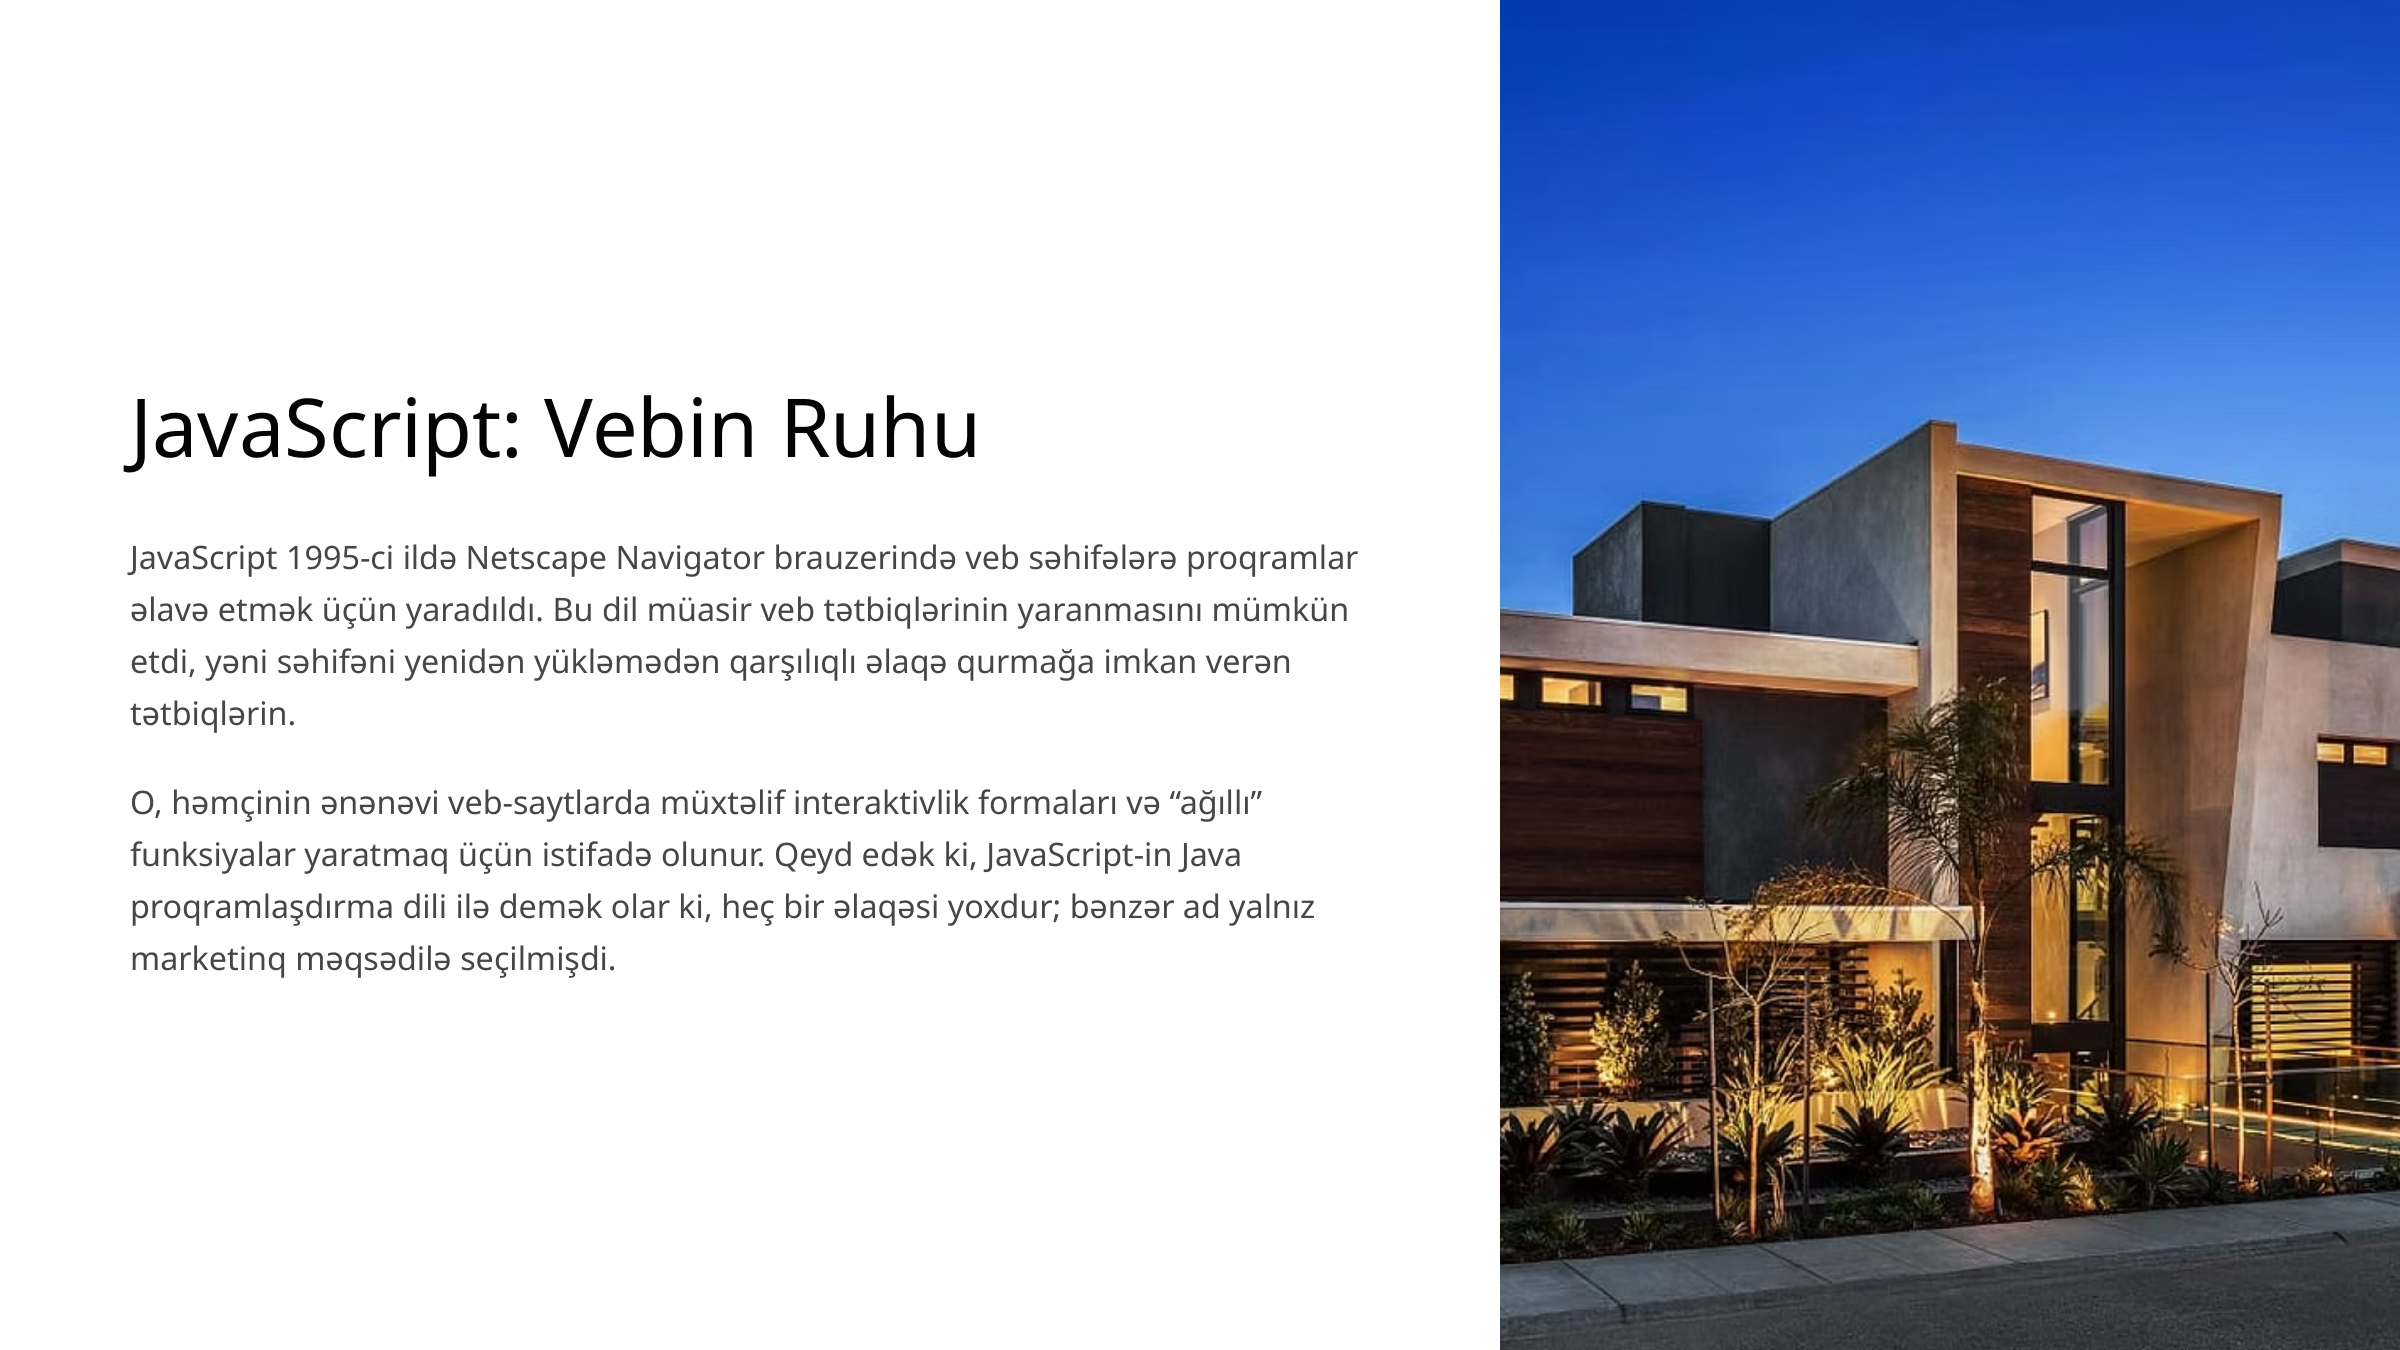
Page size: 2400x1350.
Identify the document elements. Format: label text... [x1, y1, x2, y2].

text_box O, həmçinin ənənəvi veb-saytlarda müxtəlif interaktivlik formaları və “ağıllı” funksiyalar yaratmaq üçün istifadə olunur. Qeyd edək ki, JavaScript-in Java proqramlaşdırma dili ilə demək olar ki, heç bir əlaqəsi yoxdur; bənzər ad yalnız marketinq məqsədilə seçilmişdi. [130, 768, 1370, 977]
picture [1499, 0, 2400, 1350]
text_box JavaScript 1995-ci ildə Netscape Navigator brauzerində veb səhifələrə proqramlar əlavə etmək üçün yaradıldı. Bu dil müasir veb tətbiqlərinin yaranmasını mümkün etdi, yəni səhifəni yenidən yükləmədən qarşılıqlı əlaqə qurmağa imkan verən tətbiqlərin. [130, 523, 1370, 732]
text_box JavaScript: Vebin Ruhu [130, 372, 1025, 475]
